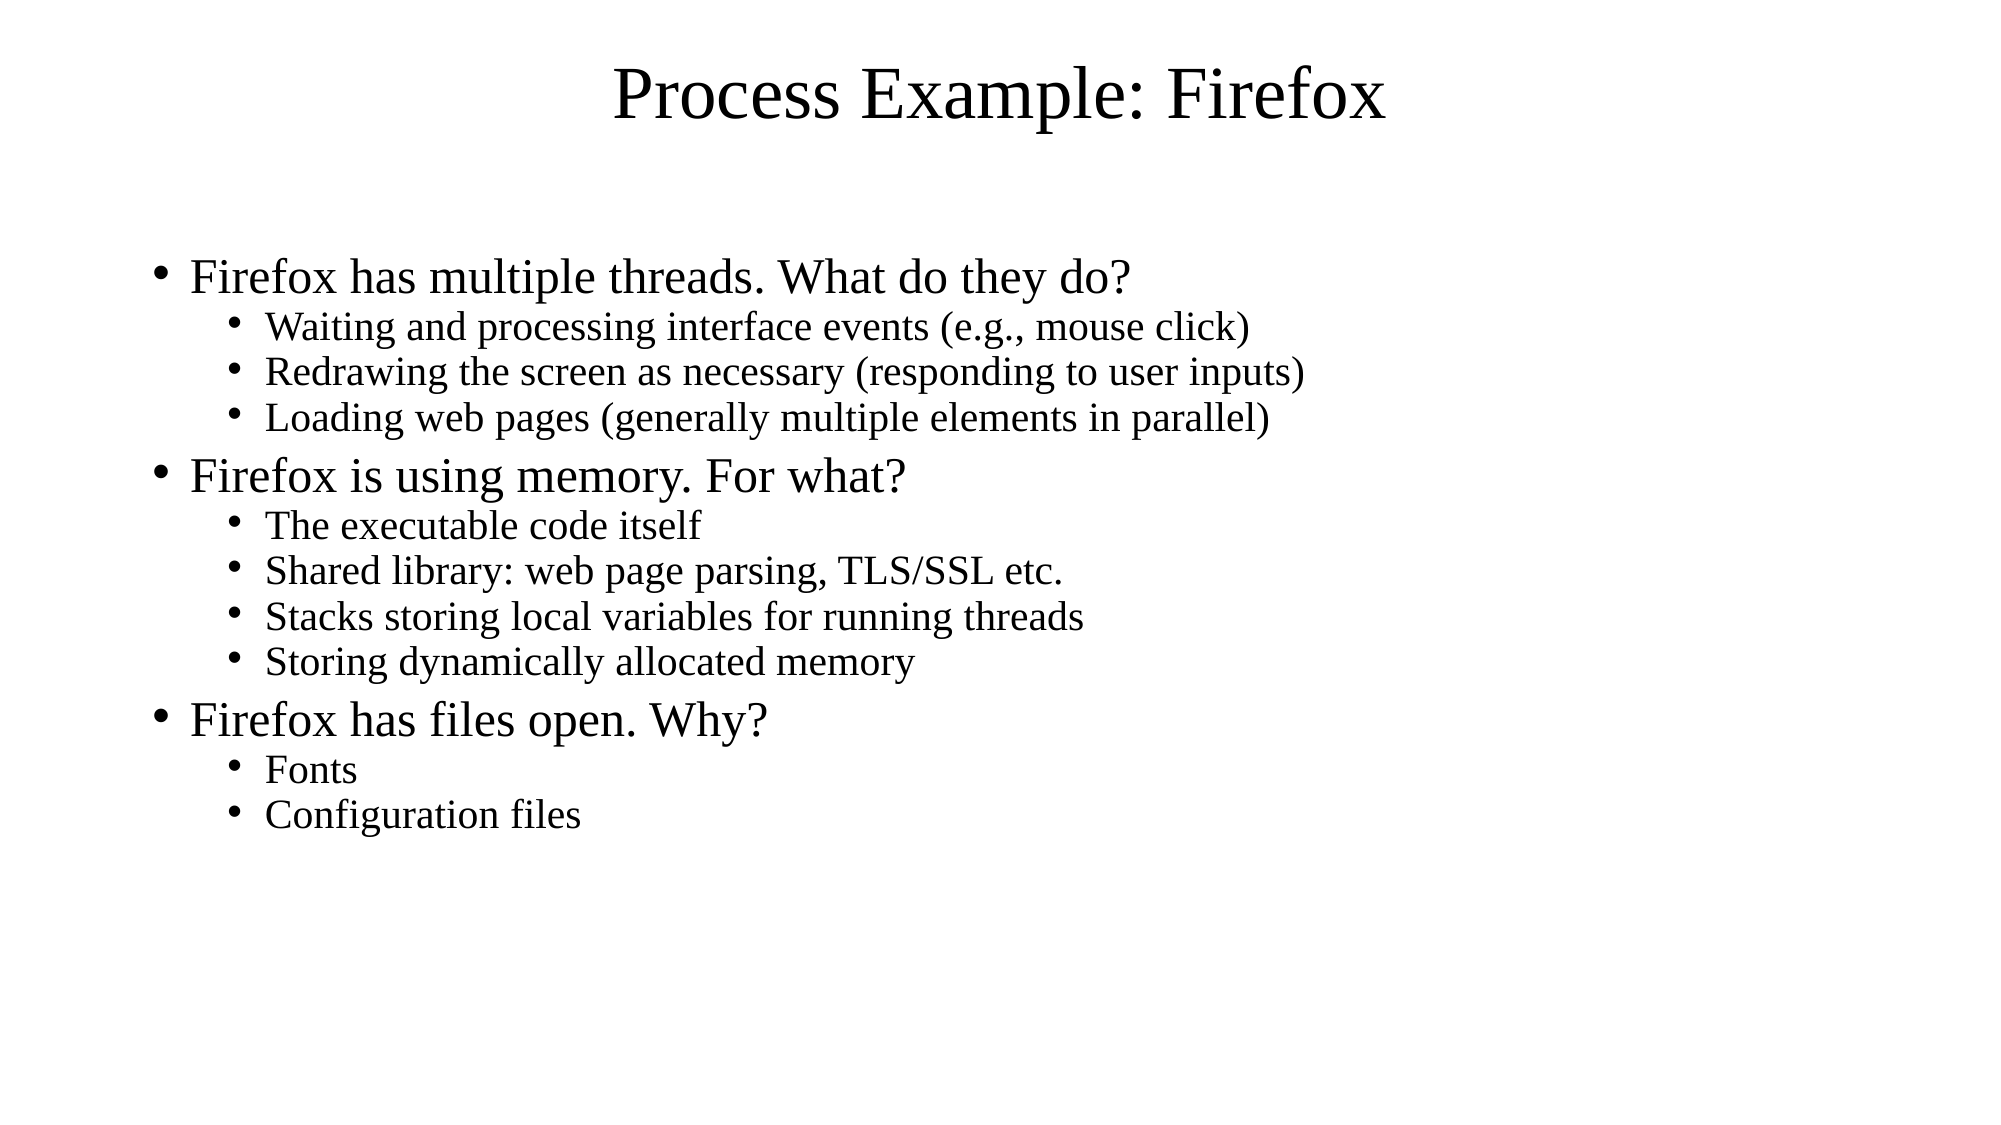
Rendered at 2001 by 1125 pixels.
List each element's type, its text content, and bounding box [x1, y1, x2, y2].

list Firefox has multiple threads. What do they do? Waiting and processing interface events (e.g., mouse click) Redrawing the screen as necessary (responding to user inputs) Loading web pages (generally multiple elements in parallel) Firefox is using memory. For what? The executable code itself Shared library: web page parsing, TLS/SSL etc. Stacks storing local variables for running threads Storing dynamically allocated memory Firefox has files open. Why? Fonts Configuration files [137, 252, 1863, 1014]
title Process Example: Firefox [137, 18, 1863, 171]
